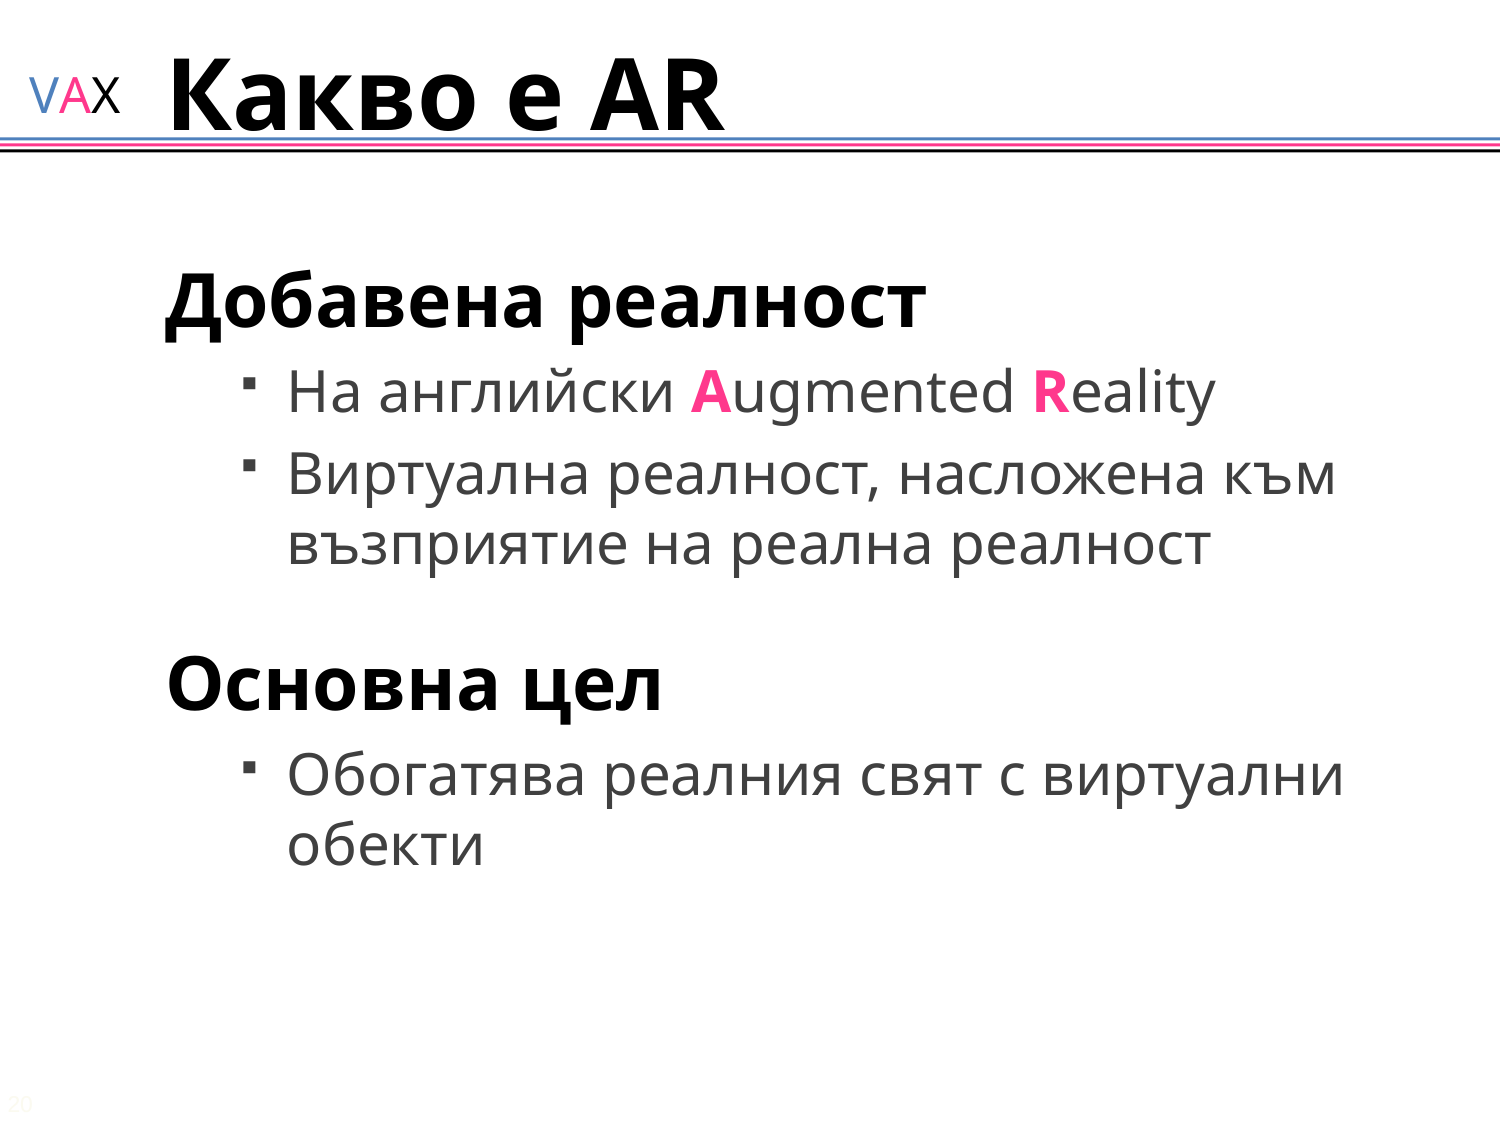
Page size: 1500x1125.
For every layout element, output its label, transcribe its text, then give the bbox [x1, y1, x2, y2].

title Какво е AR [0, 37, 1500, 144]
list Добавена реалност На английски Augmented Reality Виртуална реалност, насложена към възприятие на реална реалност Основна цел Обогатява реалния свят с виртуални обекти [150, 200, 1488, 1113]
